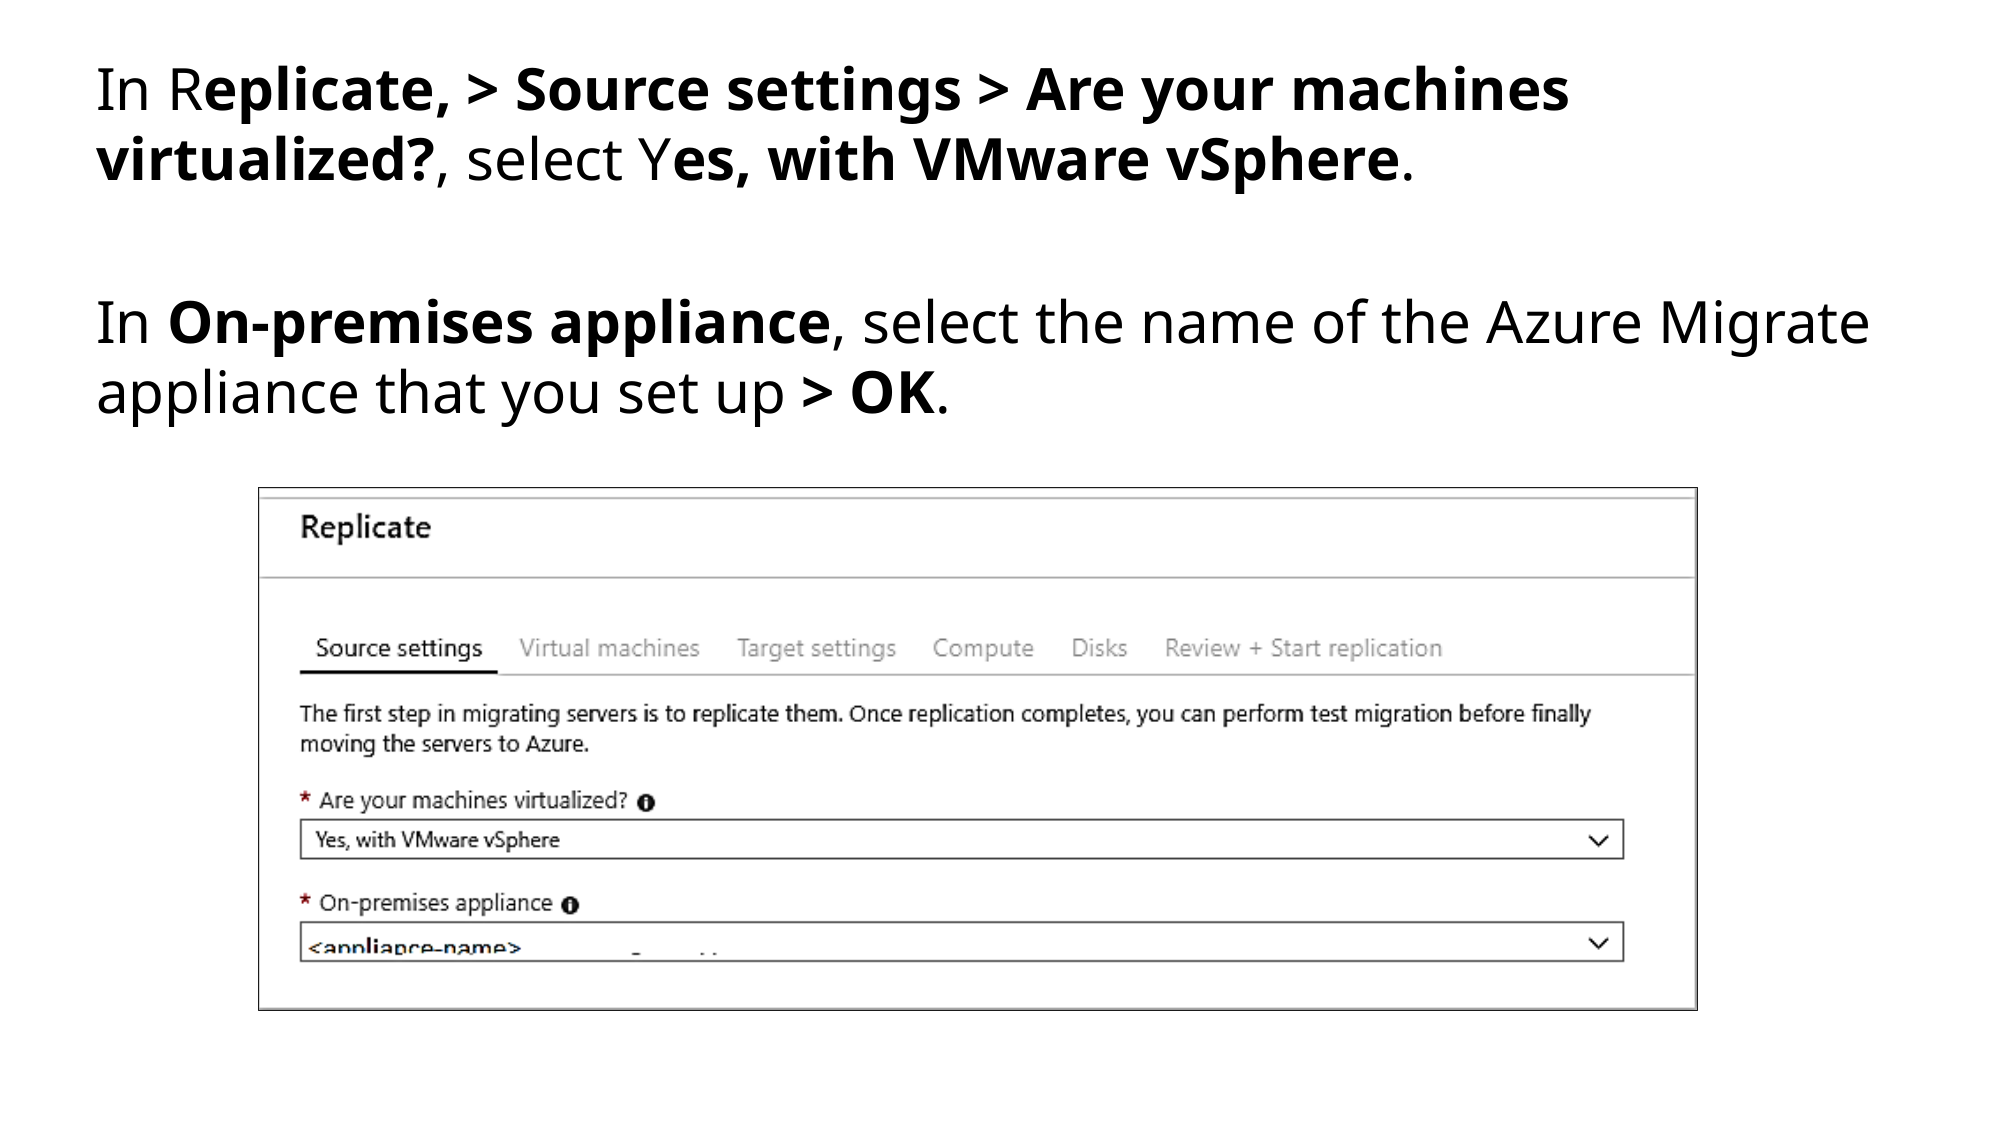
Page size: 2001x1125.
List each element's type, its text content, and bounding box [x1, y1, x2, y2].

picture [257, 486, 1697, 1010]
list In Replicate, > Source settings > Are your machines virtualized?, select Yes, with VMware vSphere. In On-premises appliance, select the name of the Azure Migrate appliance that you set up > OK. [96, 52, 1904, 519]
